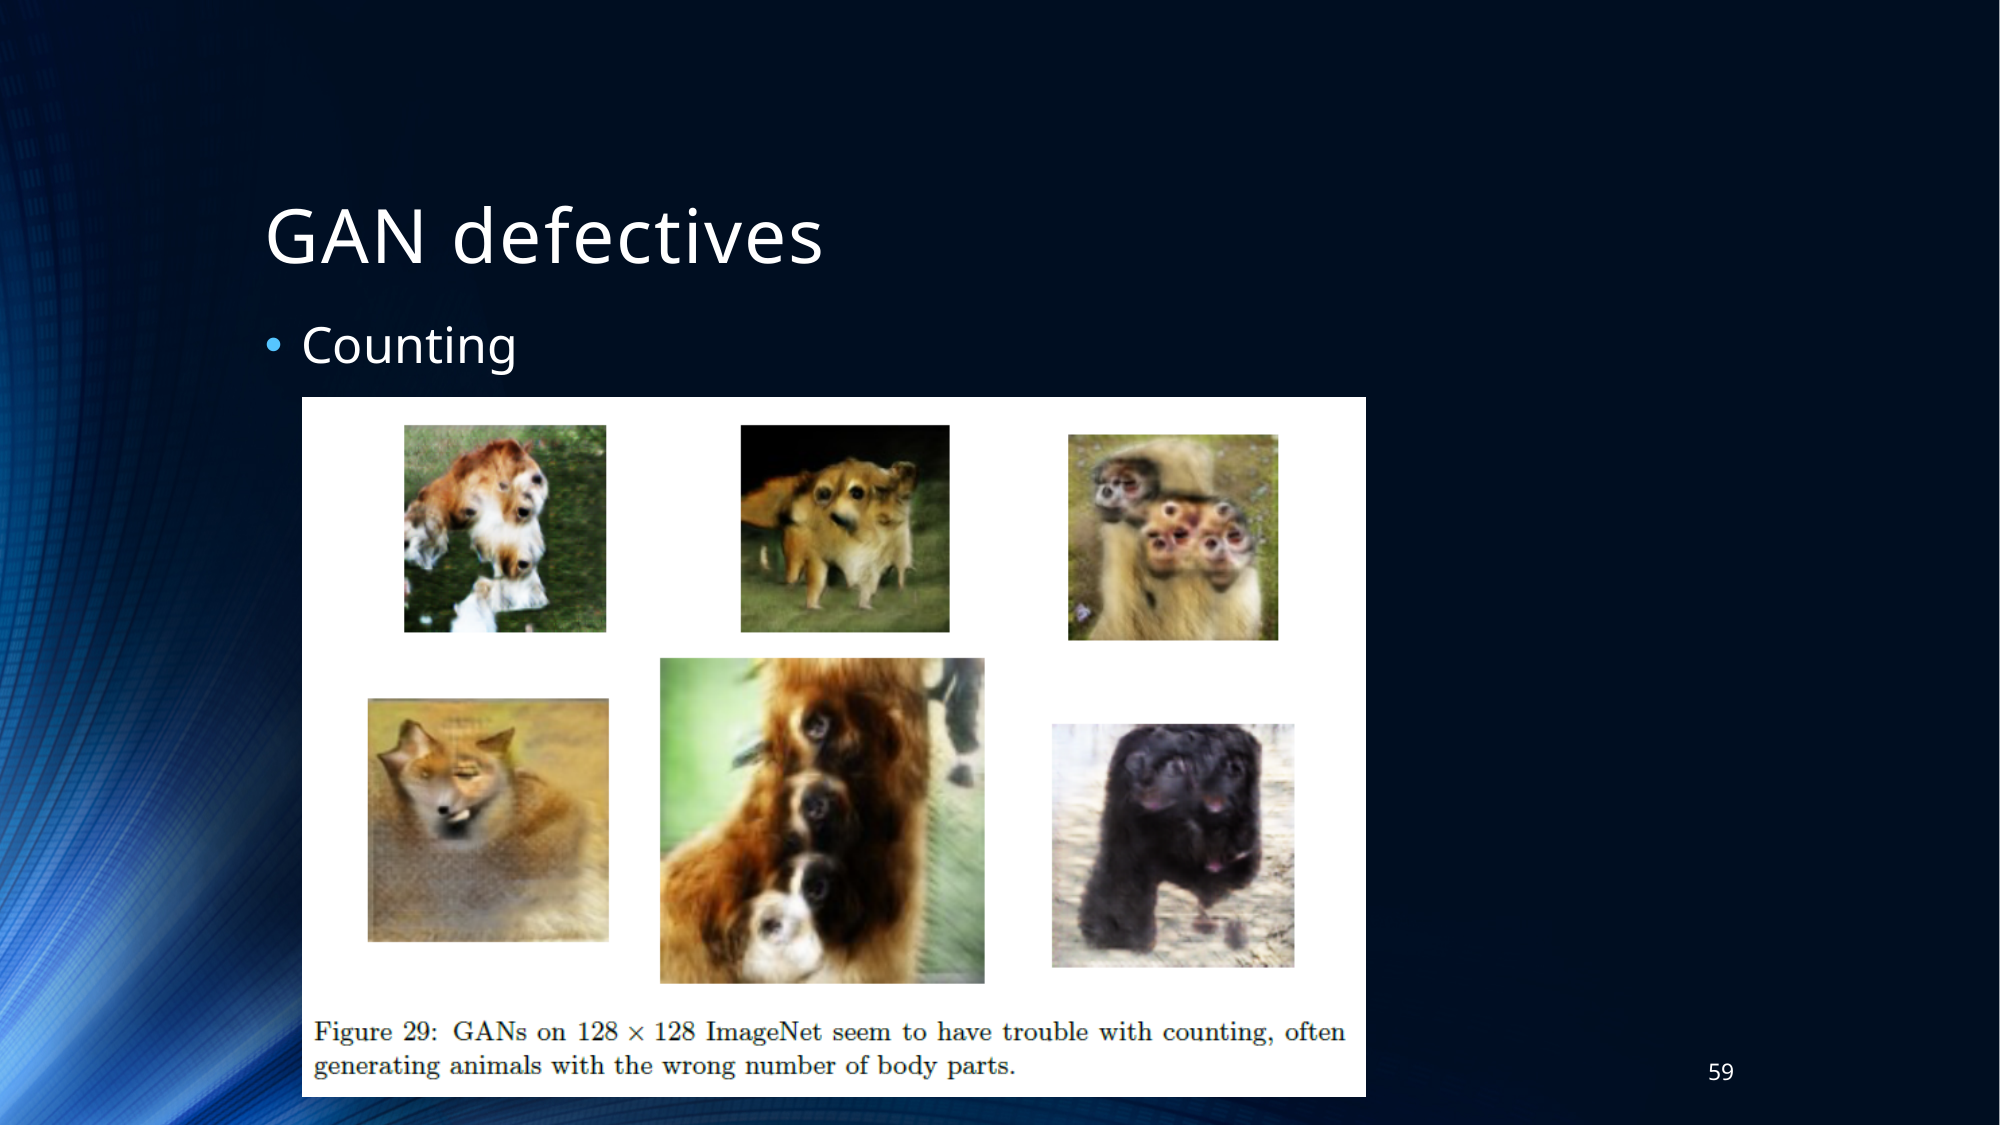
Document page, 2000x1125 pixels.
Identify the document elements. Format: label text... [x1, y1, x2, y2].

picture [0, 0, 2000, 1125]
list Counting [249, 312, 1749, 988]
slide_number 59 [1612, 1050, 1750, 1096]
title GAN defectives [249, 62, 1750, 288]
